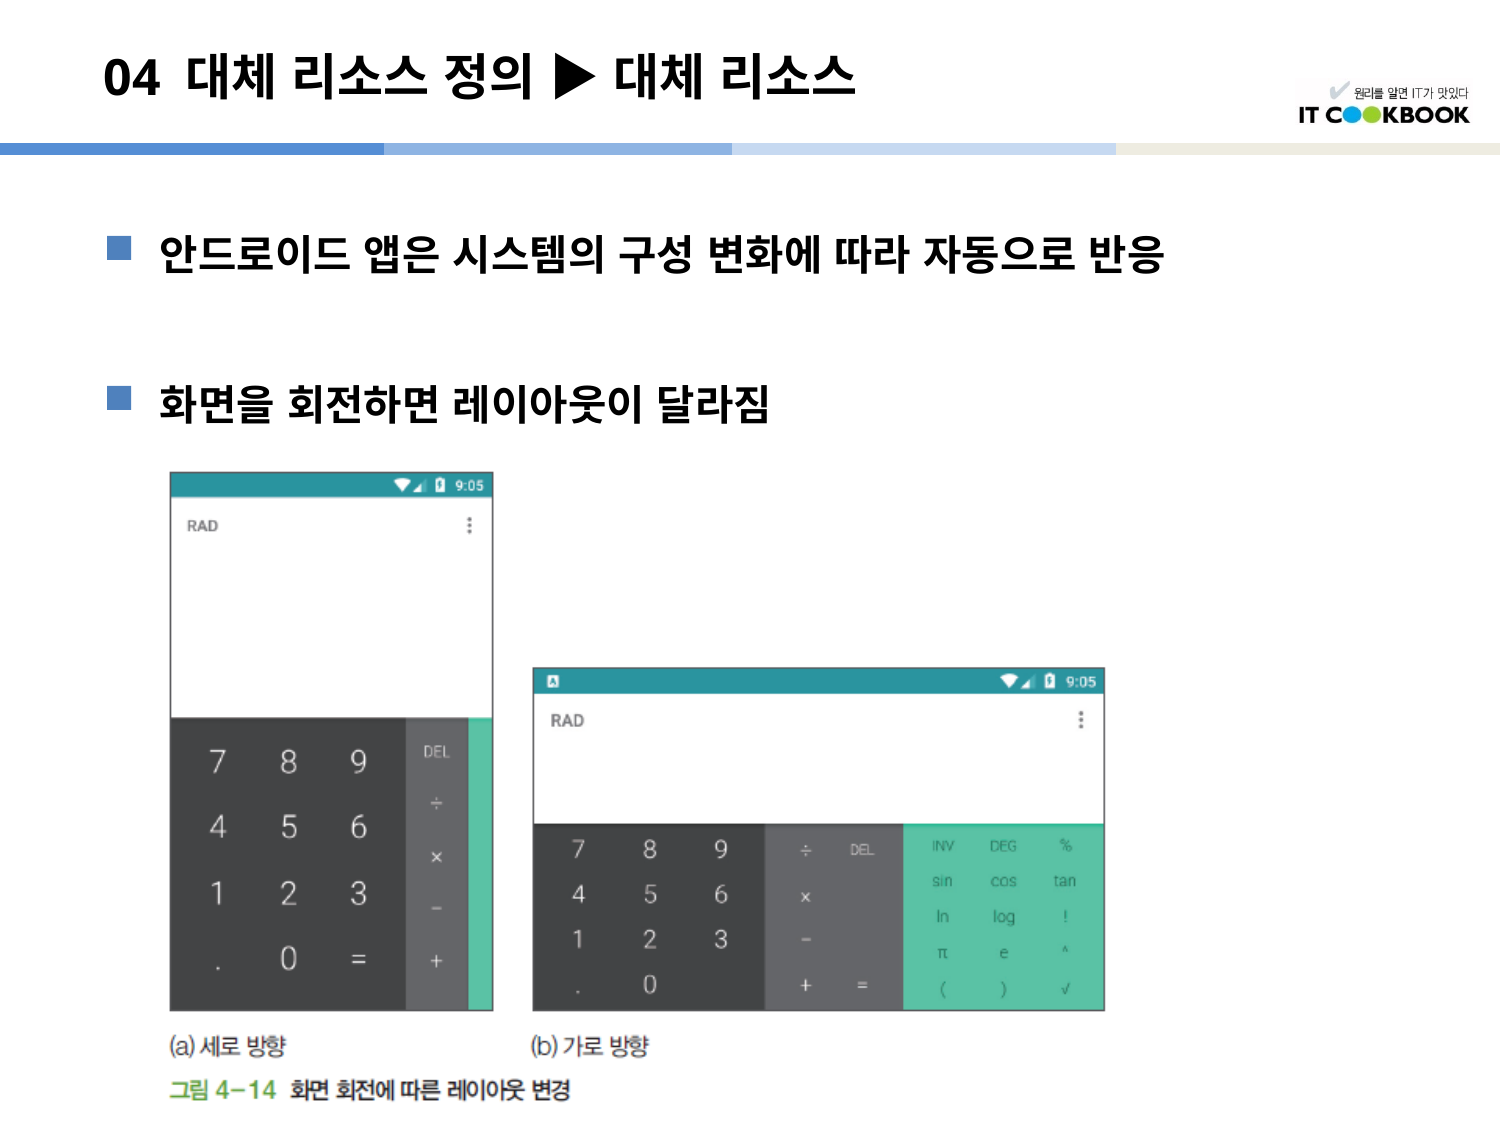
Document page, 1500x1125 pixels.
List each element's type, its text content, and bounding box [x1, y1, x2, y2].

picture [159, 457, 1110, 1121]
list 안드로이드 앱은 시스템의 구성 변화에 따라 자동으로 반응 화면을 회전하면 레이아웃이 달라짐 [88, 196, 1436, 1083]
title 04 대체 리소스 정의 ▶ 대체 리소스 [88, 30, 1436, 121]
picture [1295, 78, 1473, 125]
